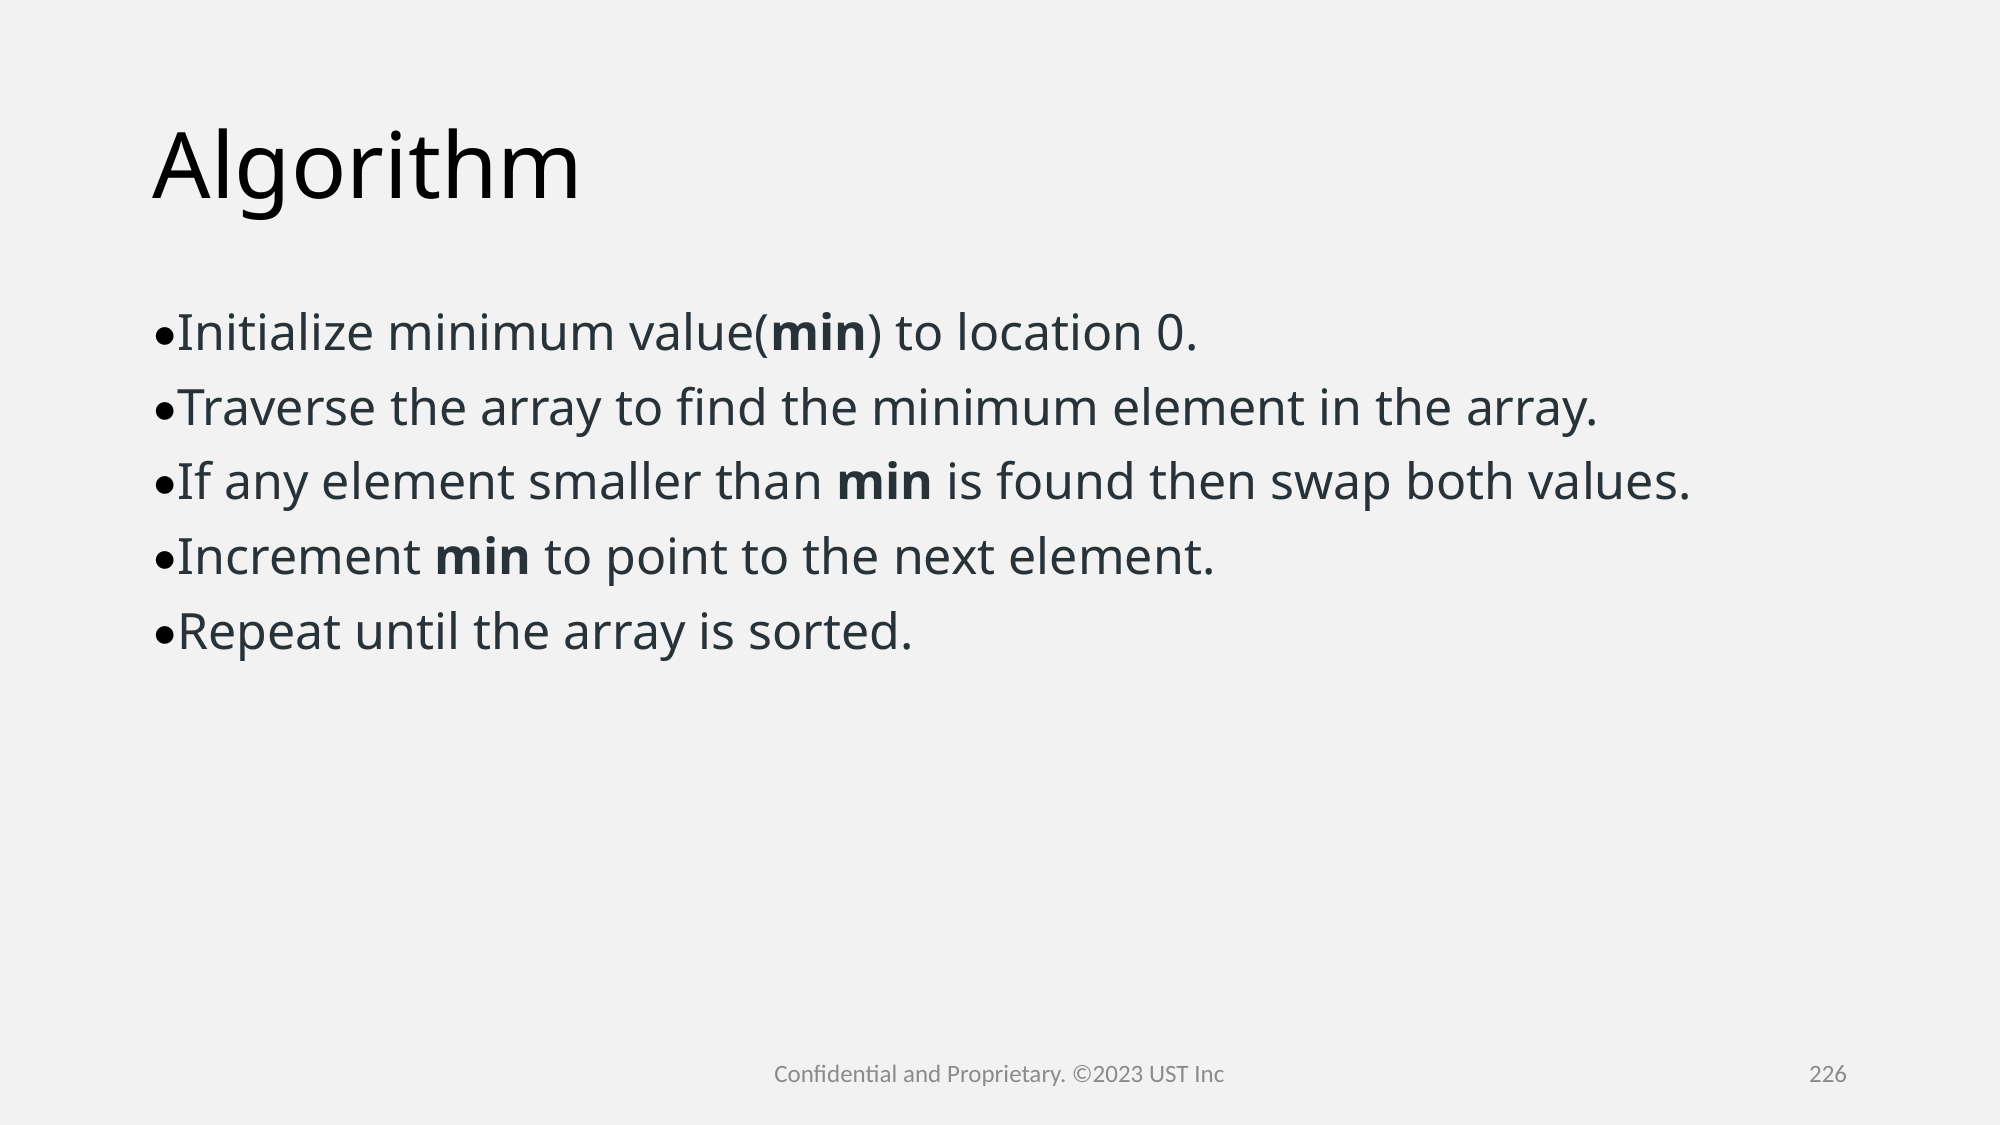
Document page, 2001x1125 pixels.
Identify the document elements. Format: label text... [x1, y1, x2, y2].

slide_number 226 [1412, 1042, 1863, 1103]
list •Initialize minimum value(min) to location 0. •Traverse the array to find the minimum element in the array. •If any element smaller than min is found then swap both values. •Increment min to point to the next element. •Repeat until the array is sorted. [137, 299, 1863, 1014]
footer Confidential and Proprietary. ©2023 UST Inc [662, 1042, 1338, 1103]
title Algorithm [137, 59, 1863, 278]
